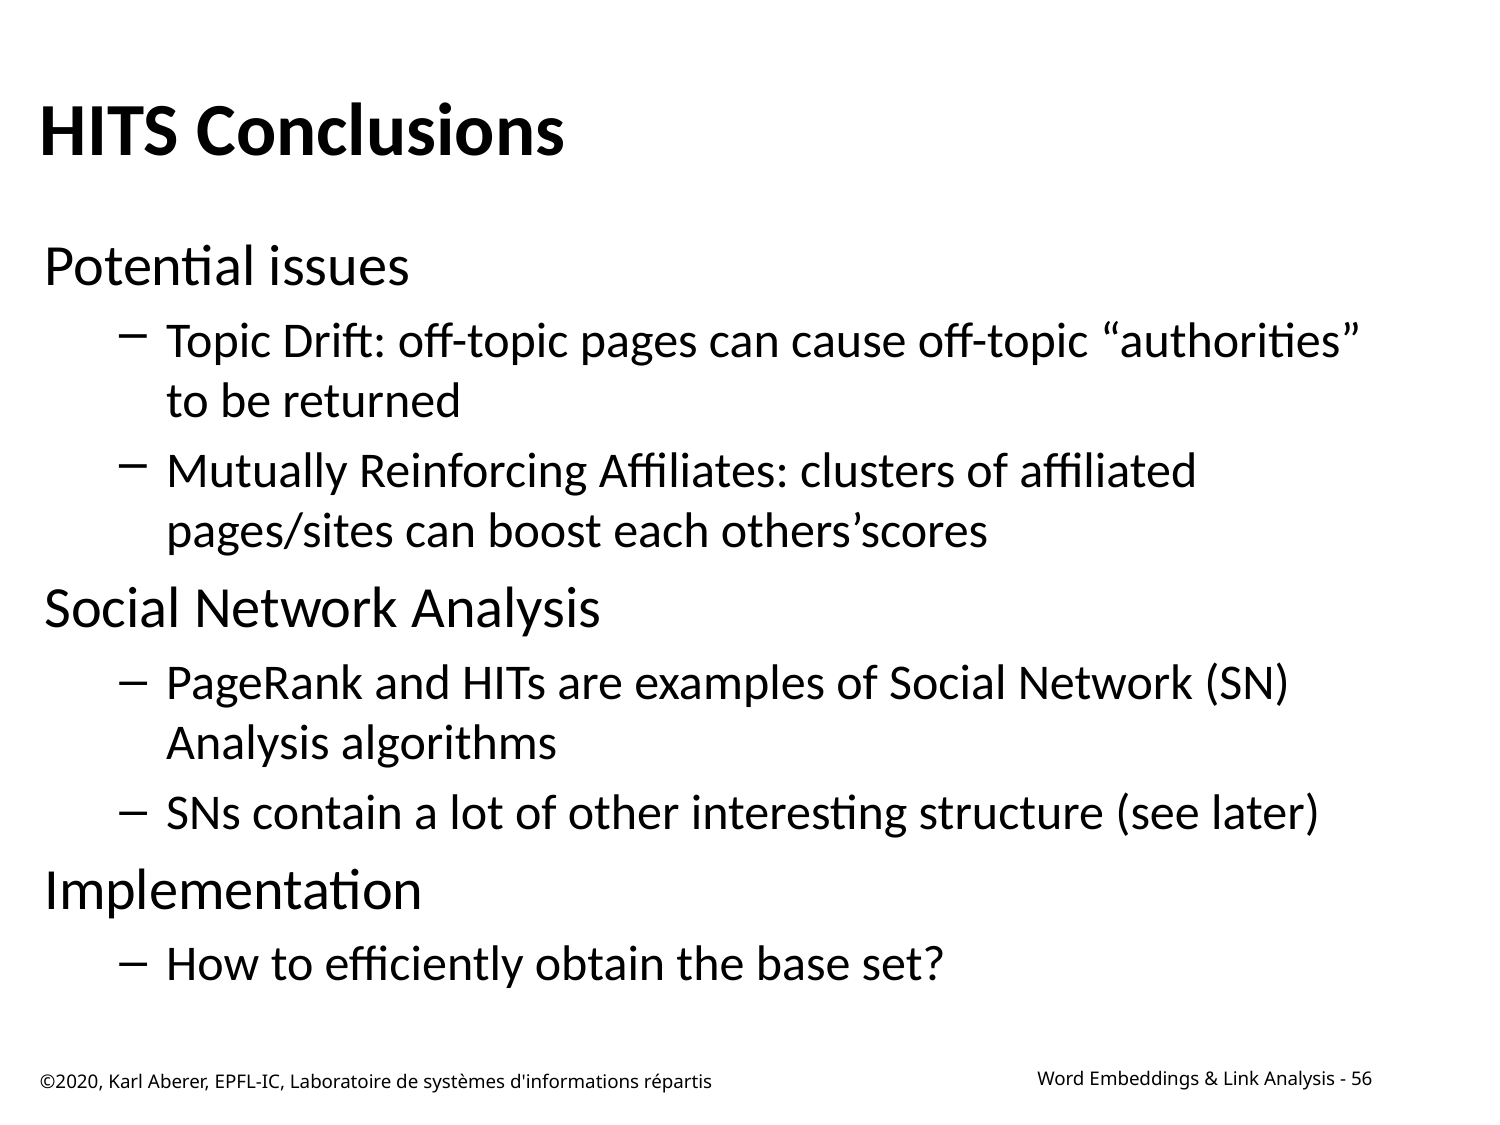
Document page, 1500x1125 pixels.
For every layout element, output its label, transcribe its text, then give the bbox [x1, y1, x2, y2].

title HITS Conclusions [24, 49, 1388, 201]
footer ©2020, Karl Aberer, EPFL-IC, Laboratoire de systèmes d'informations répartis [24, 1062, 988, 1101]
list Potential issues Topic Drift: off-topic pages can cause off-topic “authorities” to be returned Mutually Reinforcing Affiliates: clusters of affiliated pages/sites can boost each others’scores Social Network Analysis PageRank and HITs are examples of Social Network (SN) Analysis algorithms SNs contain a lot of other interesting structure (see later) Implementation How to efficiently obtain the base set? [29, 219, 1393, 1046]
